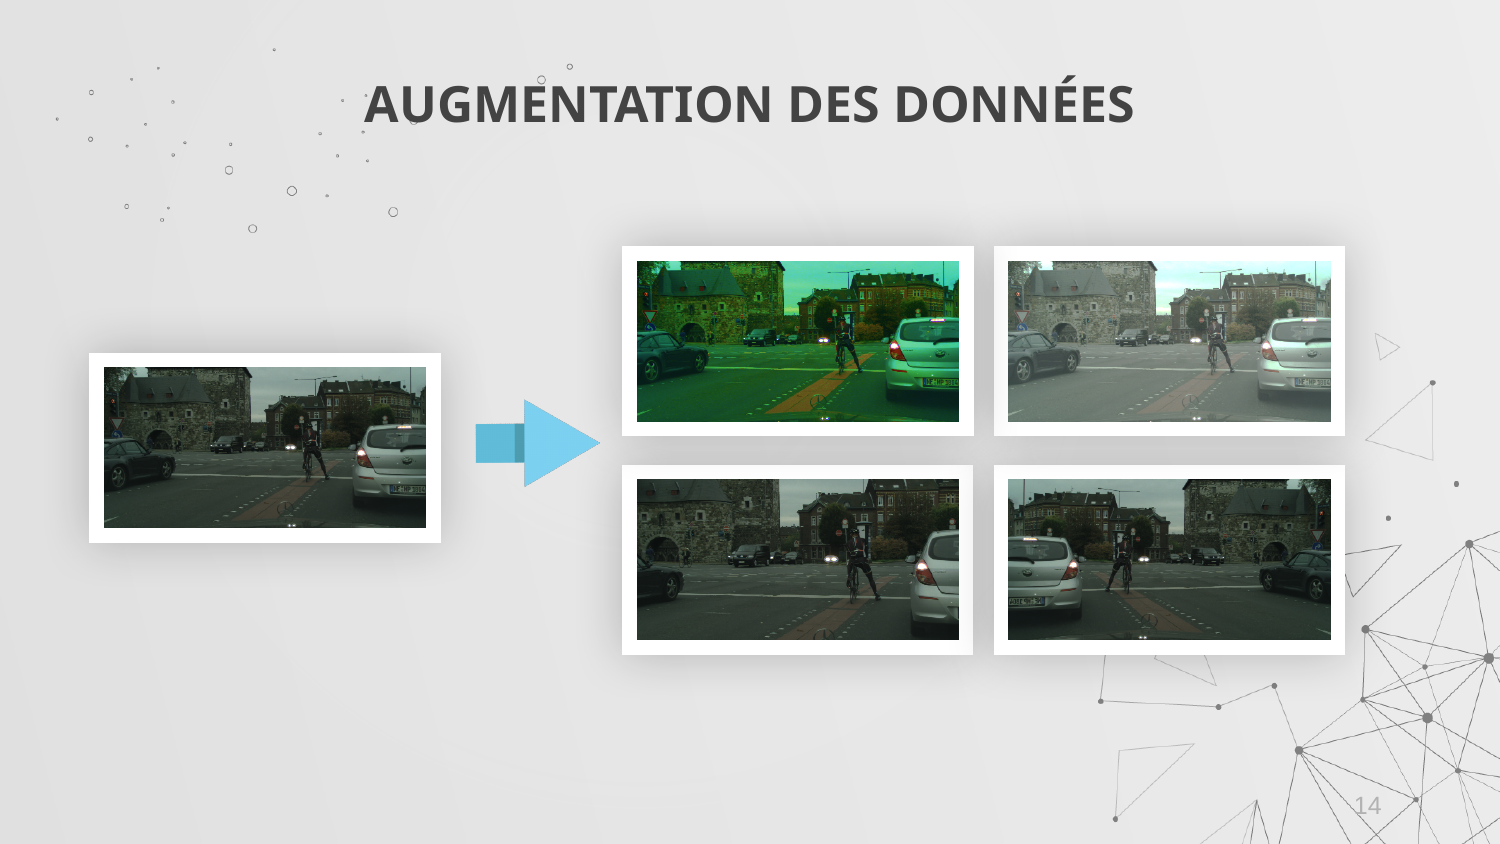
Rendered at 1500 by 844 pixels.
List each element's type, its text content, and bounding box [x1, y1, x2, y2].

title AUGMENTATION DES DONNÉES [322, 57, 1178, 174]
slide_number 14 [1059, 782, 1397, 828]
picture [0, 0, 1500, 844]
